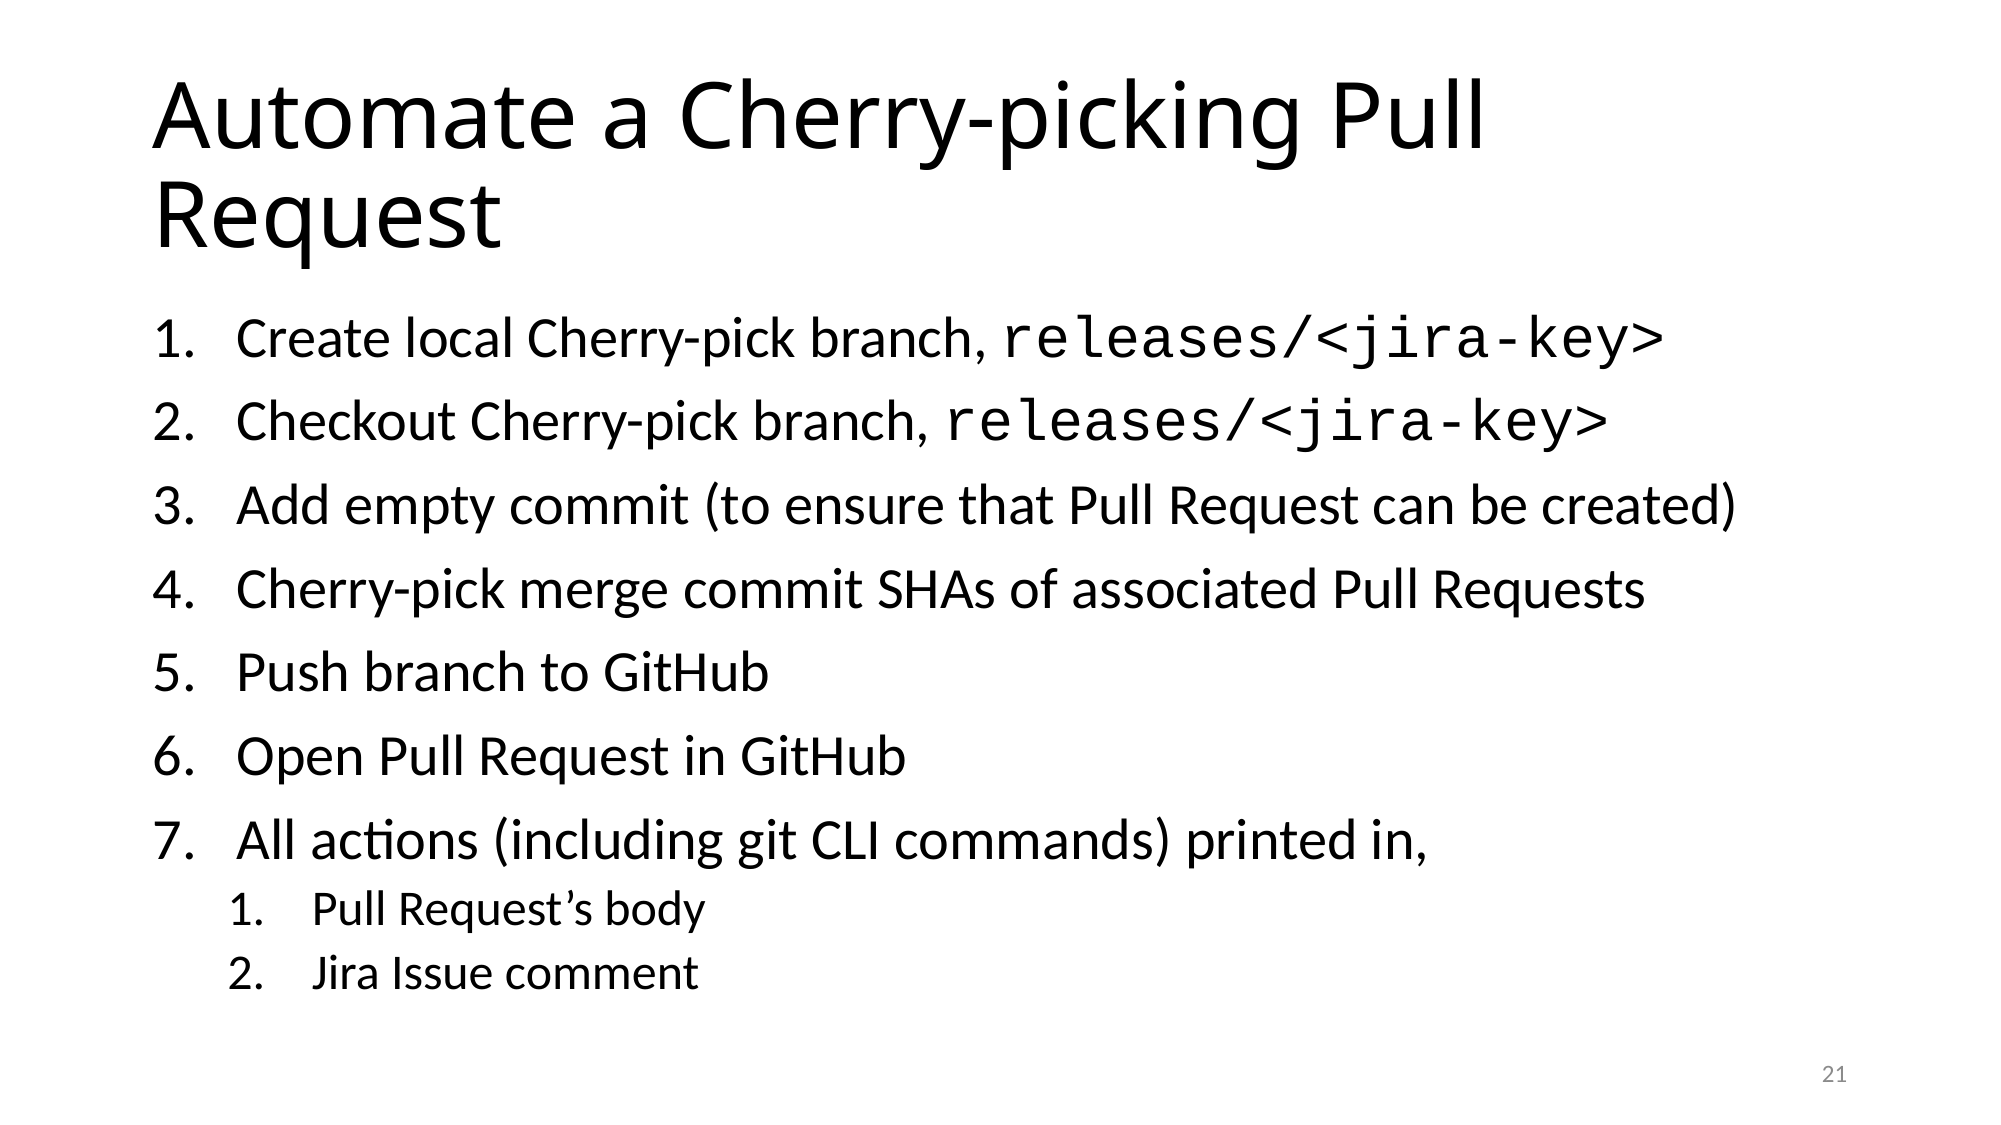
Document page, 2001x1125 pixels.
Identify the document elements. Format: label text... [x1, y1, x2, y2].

title Automate a Cherry-picking Pull Request [137, 59, 1863, 278]
slide_number 21 [1412, 1042, 1863, 1103]
list Create local Cherry-pick branch, releases/<jira-key> Checkout Cherry-pick branch, releases/<jira-key> Add empty commit (to ensure that Pull Request can be created) Cherry-pick merge commit SHAs of associated Pull Requests Push branch to GitHub Open Pull Request in GitHub All actions (including git CLI commands) printed in, Pull Request’s body Jira Issue comment [137, 299, 1863, 1014]
